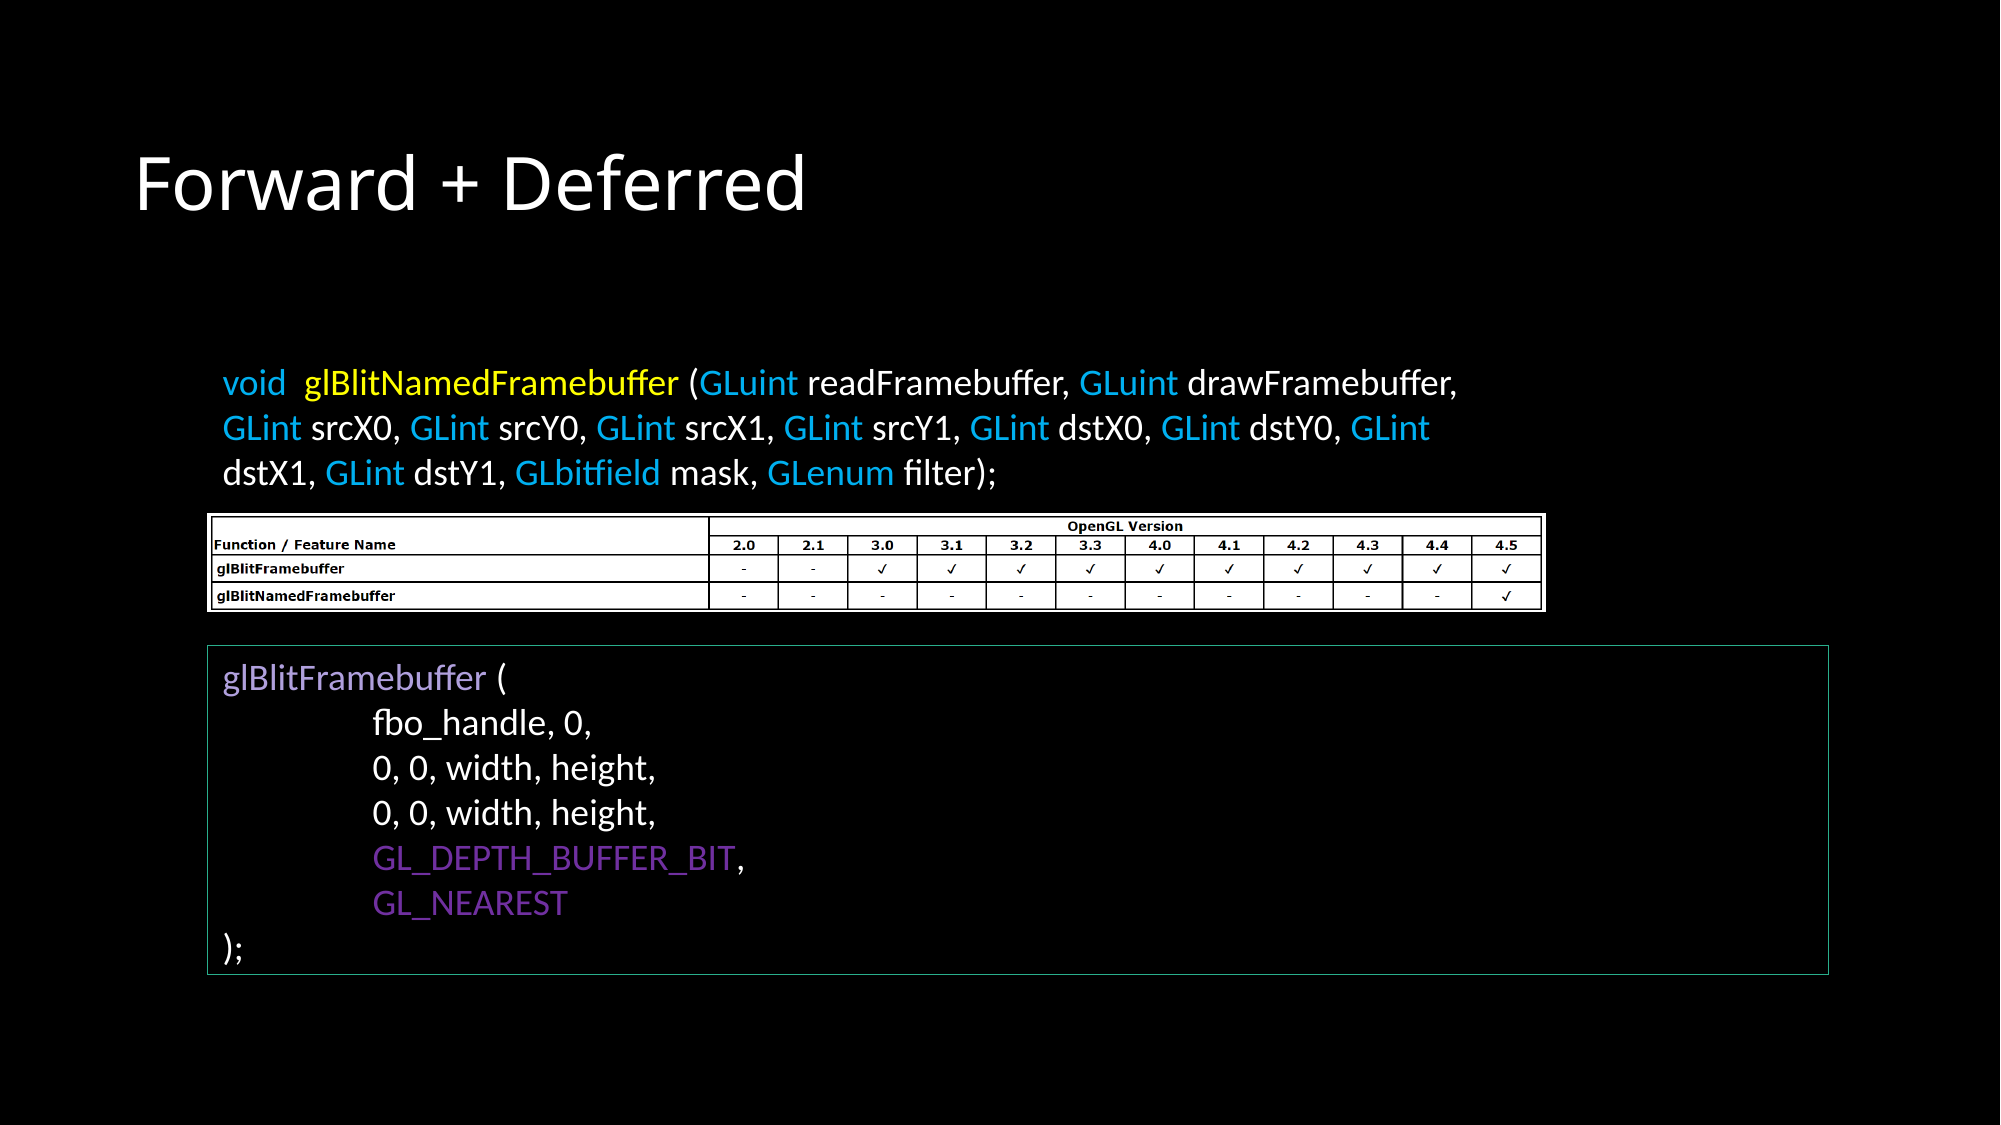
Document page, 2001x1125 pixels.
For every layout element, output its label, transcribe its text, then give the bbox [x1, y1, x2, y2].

text_box void glBlitNamedFramebuffer (GLuint readFramebuffer, GLuint drawFramebuffer, GLint srcX0, GLint srcY0, GLint srcX1, GLint srcY1, GLint dstX0, GLint dstY0, GLint dstX1, GLint dstY1, GLbitfield mask, GLenum filter); [207, 350, 1533, 501]
text_box glBlitFramebuffer ( fbo_handle, 0, 0, 0, width, height, 0, 0, width, height, GL_DEPTH_BUFFER_BIT, GL_NEAREST ); [207, 645, 1829, 975]
picture [207, 513, 1546, 612]
title Forward + Deferred [118, 95, 922, 234]
